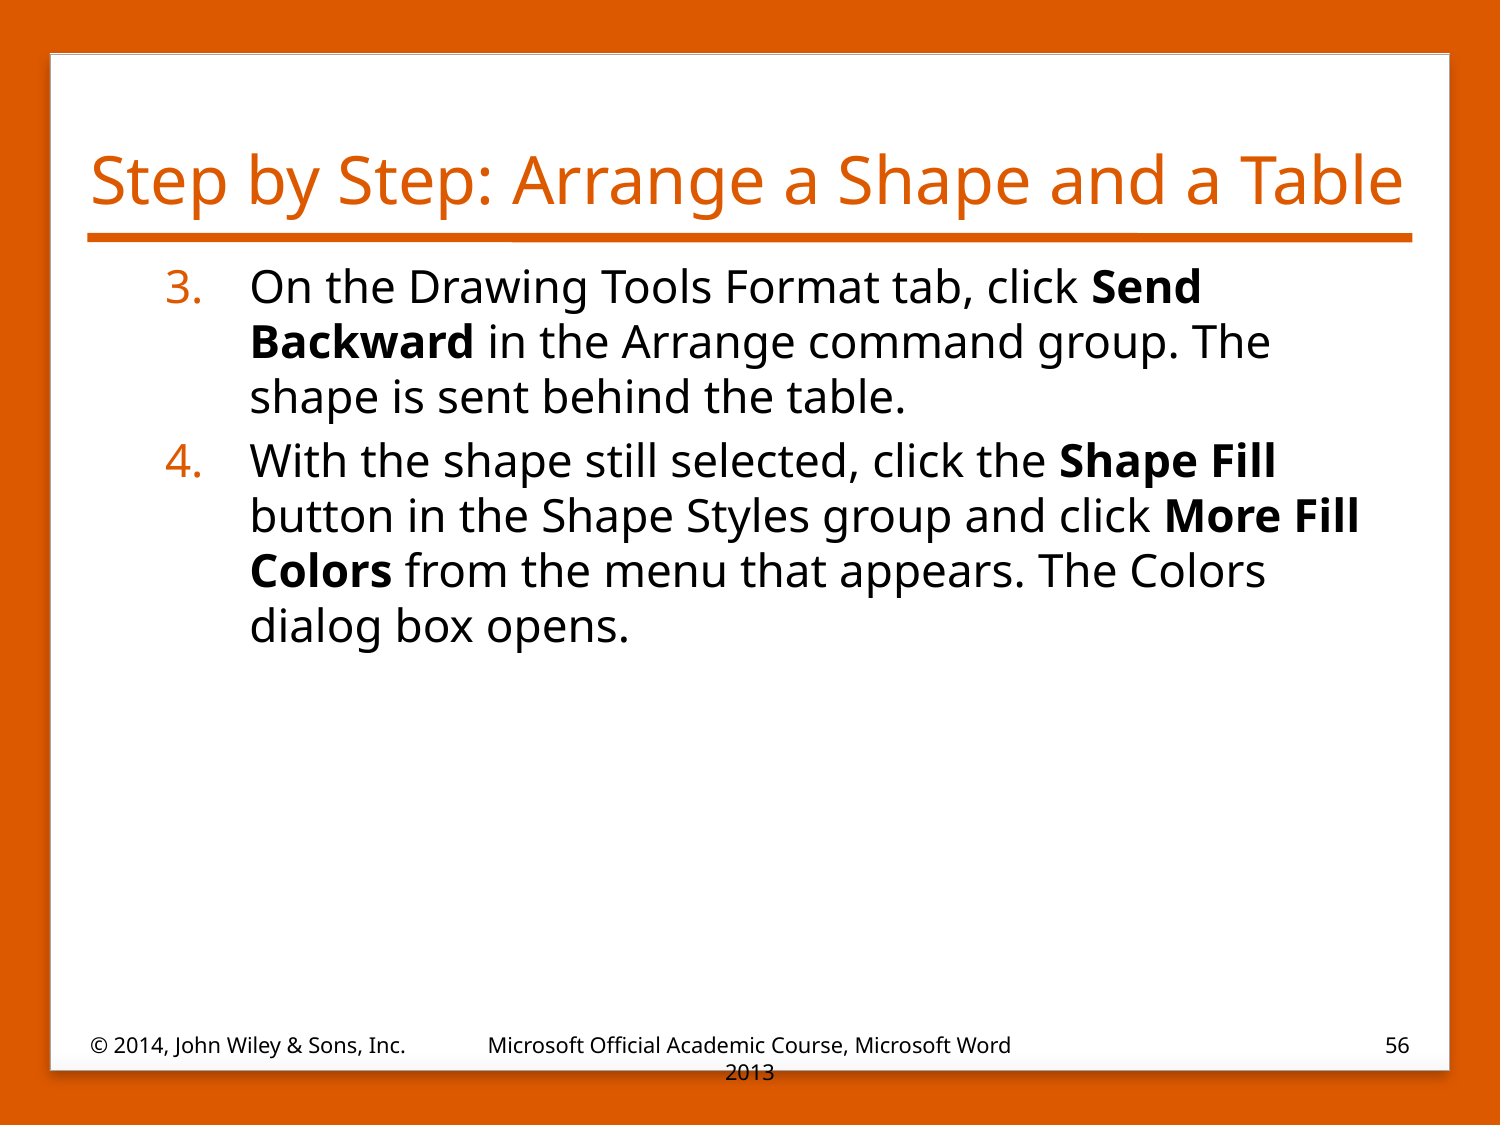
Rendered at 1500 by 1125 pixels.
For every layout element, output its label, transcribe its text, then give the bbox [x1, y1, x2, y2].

title Step by Step: Arrange a Shape and a Table [74, 74, 1426, 226]
slide_number © 2014, John Wiley & Sons, Inc. [74, 1024, 426, 1103]
slide_number 56 [1074, 1024, 1426, 1103]
footer Microsoft Official Academic Course, Microsoft Word 2013 [449, 1024, 1051, 1103]
list On the Drawing Tools Format tab, click Send Backward in the Arrange command group. The shape is sent behind the table. With the shape still selected, click the Shape Fill button in the Shape Styles group and click More Fill Colors from the menu that appears. The Colors dialog box opens. [75, 249, 1425, 1063]
